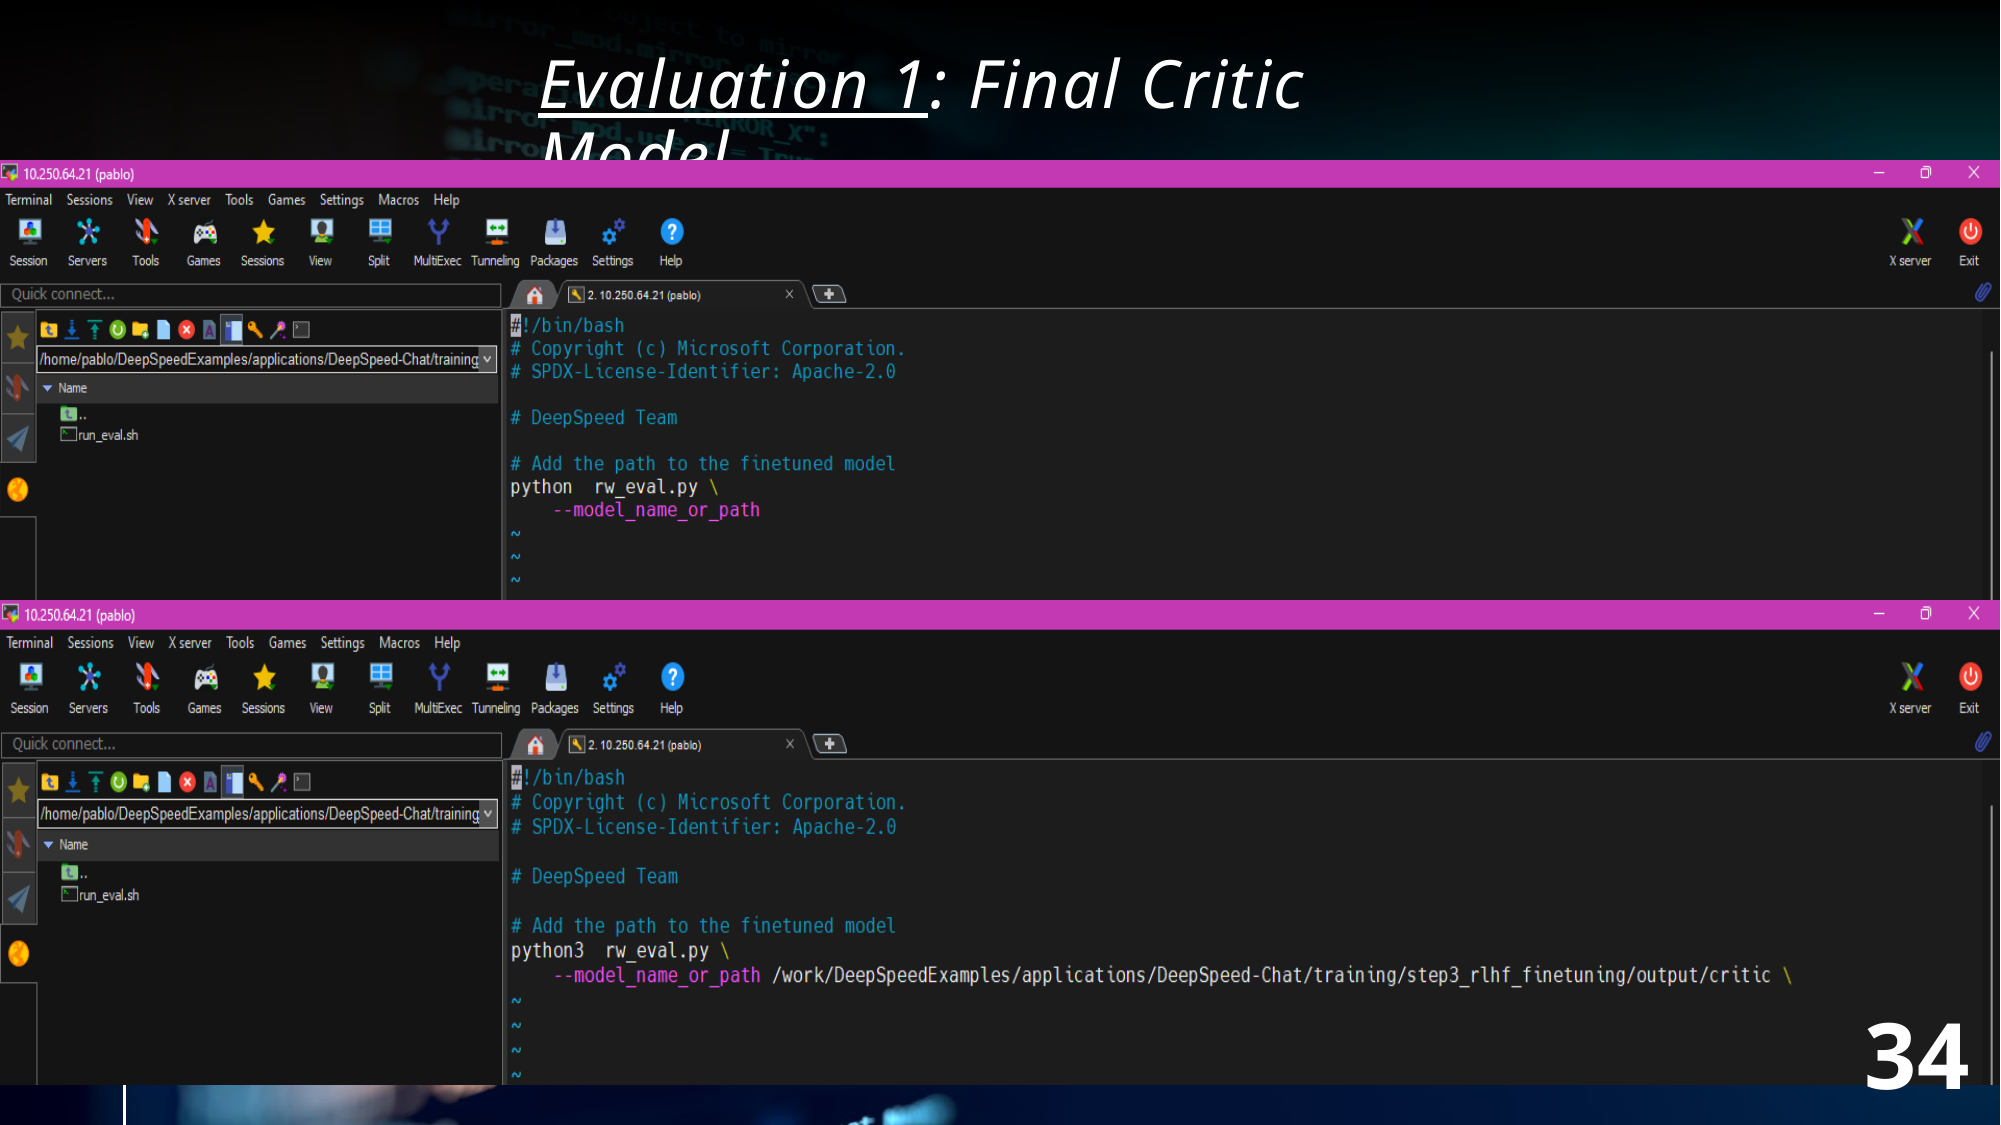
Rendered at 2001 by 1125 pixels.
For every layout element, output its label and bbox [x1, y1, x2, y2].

text_box [471, 437, 1116, 944]
picture [0, 0, 2000, 1125]
